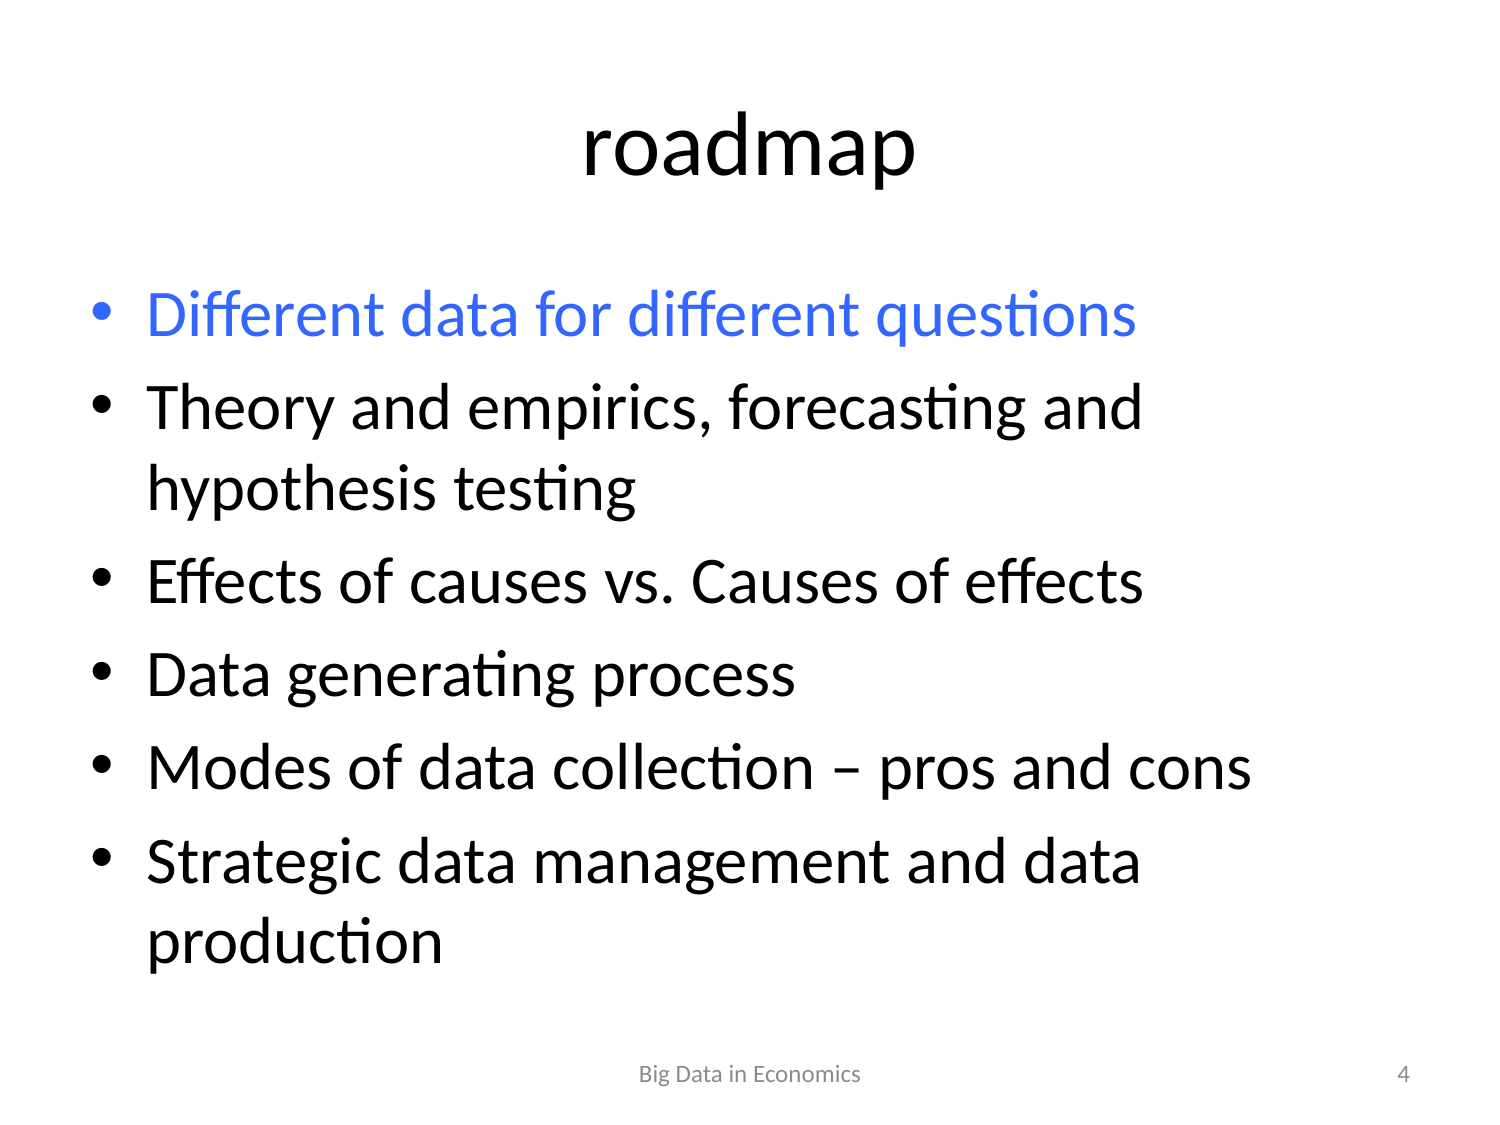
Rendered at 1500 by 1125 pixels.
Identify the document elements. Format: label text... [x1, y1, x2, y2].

list Different data for different questions Theory and empirics, forecasting and hypothesis testing Effects of causes vs. Causes of effects Data generating process Modes of data collection – pros and cons Strategic data management and data production [75, 262, 1425, 1005]
title roadmap [75, 45, 1425, 233]
footer Big Data in Economics [512, 1042, 988, 1103]
slide_number 4 [1074, 1042, 1425, 1103]
